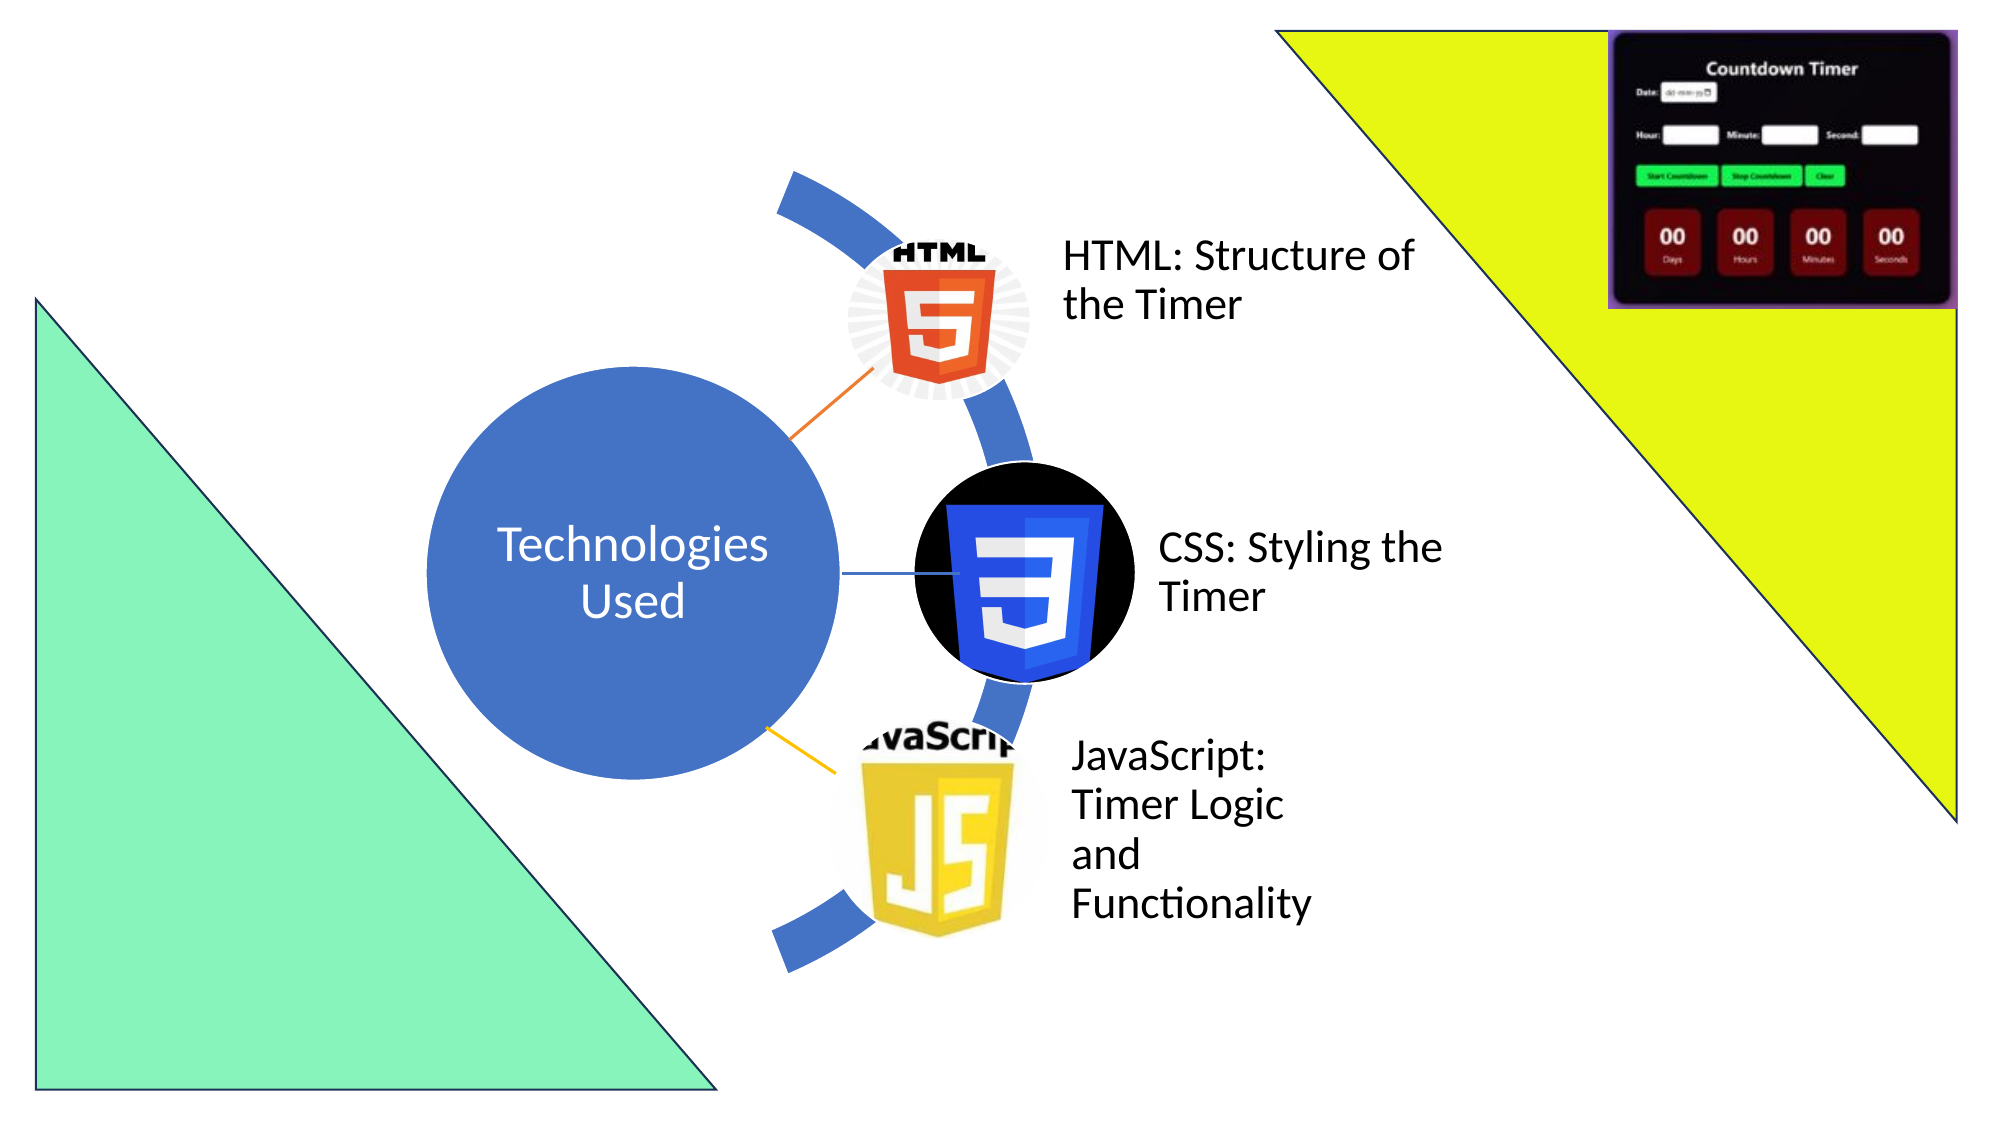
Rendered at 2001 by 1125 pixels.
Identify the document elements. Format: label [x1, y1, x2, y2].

text_box [34, 296, 719, 1091]
picture [1608, 30, 1957, 309]
text_box [1274, 29, 1958, 825]
text_box [765, 727, 836, 774]
text_box [193, 134, 1470, 1007]
text_box [789, 367, 874, 440]
